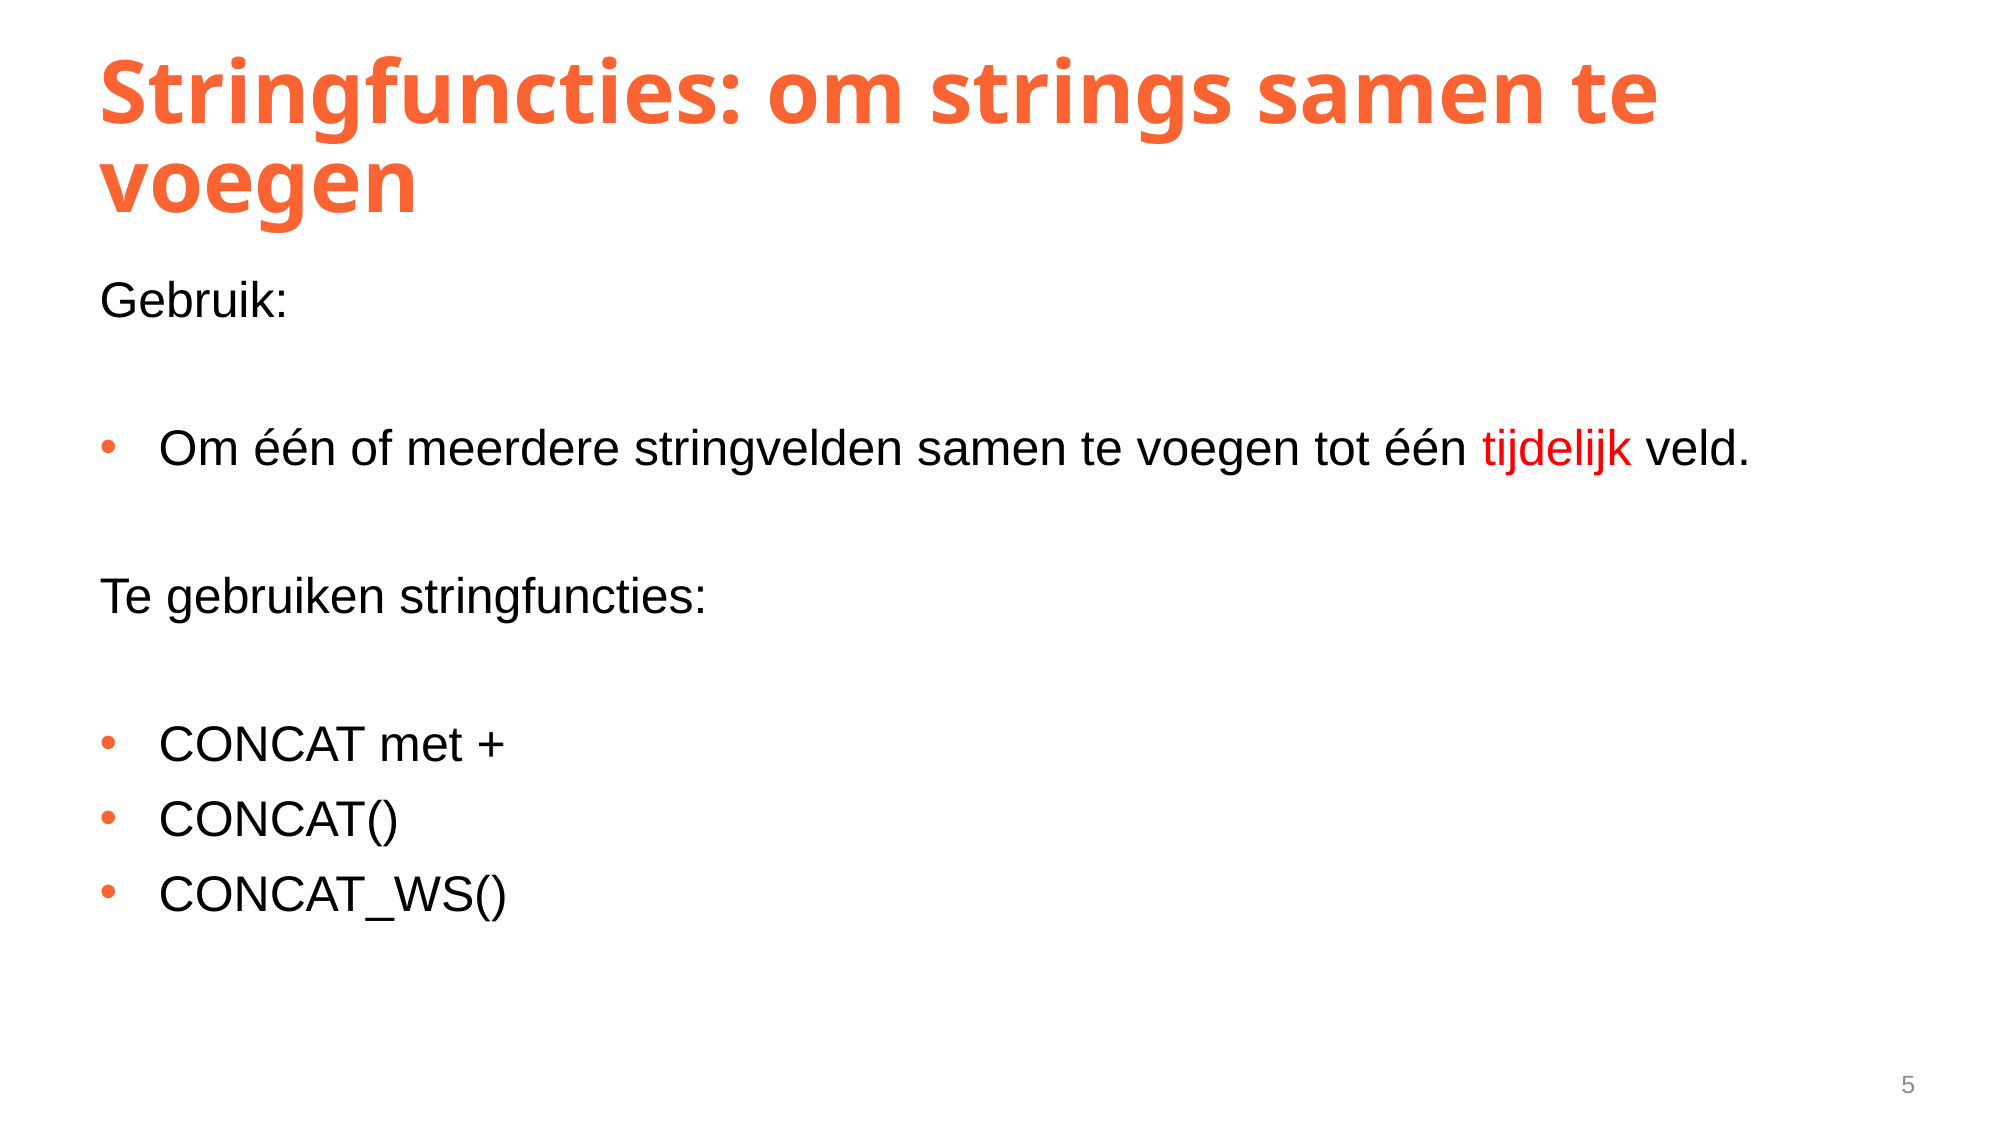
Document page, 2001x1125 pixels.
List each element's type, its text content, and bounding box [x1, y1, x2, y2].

list Gebruik: Om één of meerdere stringvelden samen te voegen tot één tijdelijk veld. Te gebruiken stringfuncties: CONCAT met + CONCAT() CONCAT_WS() [84, 267, 1916, 1041]
title Stringfuncties: om strings samen te voegen [84, 49, 1939, 233]
slide_number 5 [1815, 1061, 1916, 1107]
